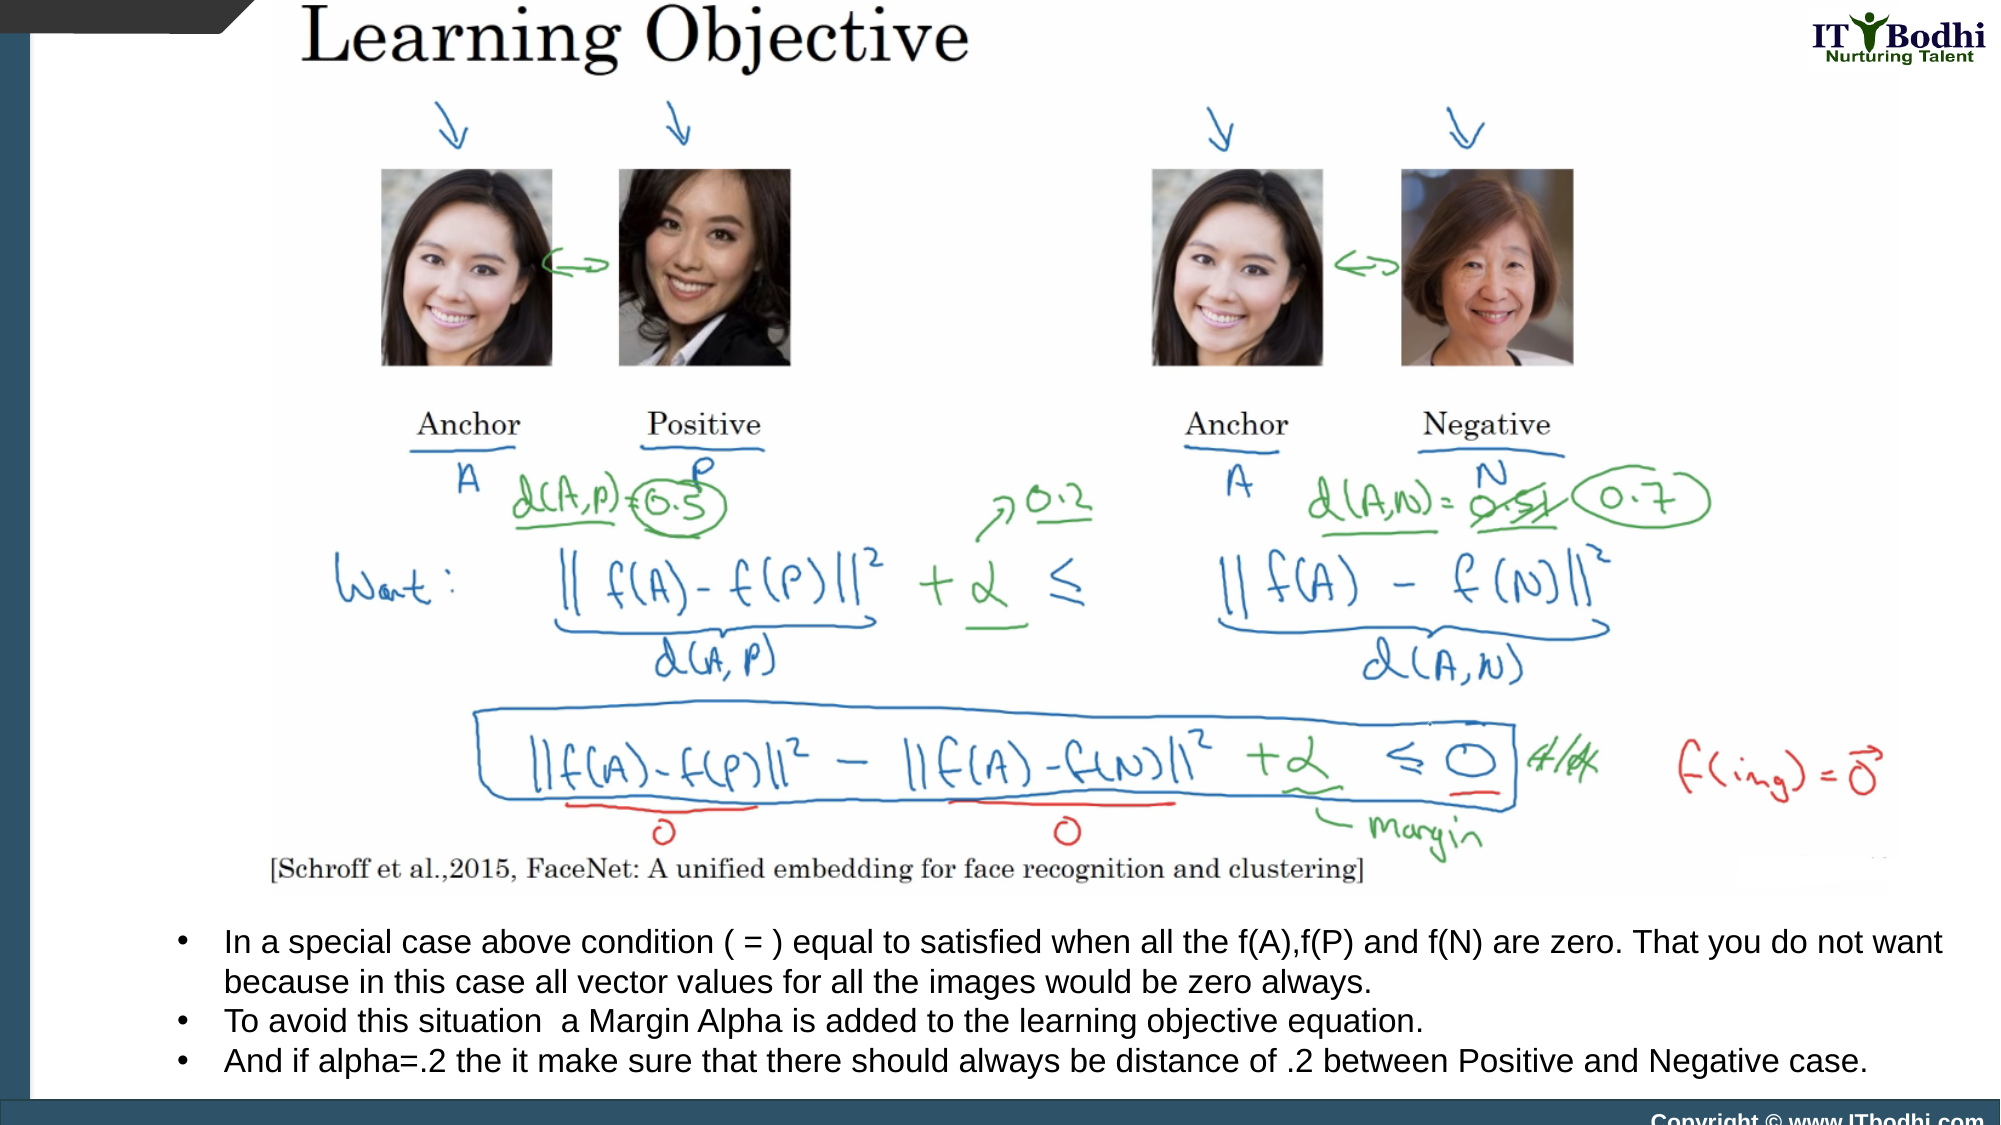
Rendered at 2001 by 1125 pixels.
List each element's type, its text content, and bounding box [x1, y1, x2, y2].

text_box Copyright © www.ITbodhi.com [0, 1100, 2000, 1125]
text_box In a special case above condition ( = ) equal to satisfied when all the f(A),f(P) and f(N) are zero. That you do not want because in this case all vector values for all the images would be zero always. To avoid this situation a Margin Alpha is added to the learning objective equation. And if alpha=.2 the it make sure that there should always be distance of .2 between Positive and Negative case. [162, 912, 1982, 1087]
picture [270, 0, 1991, 913]
